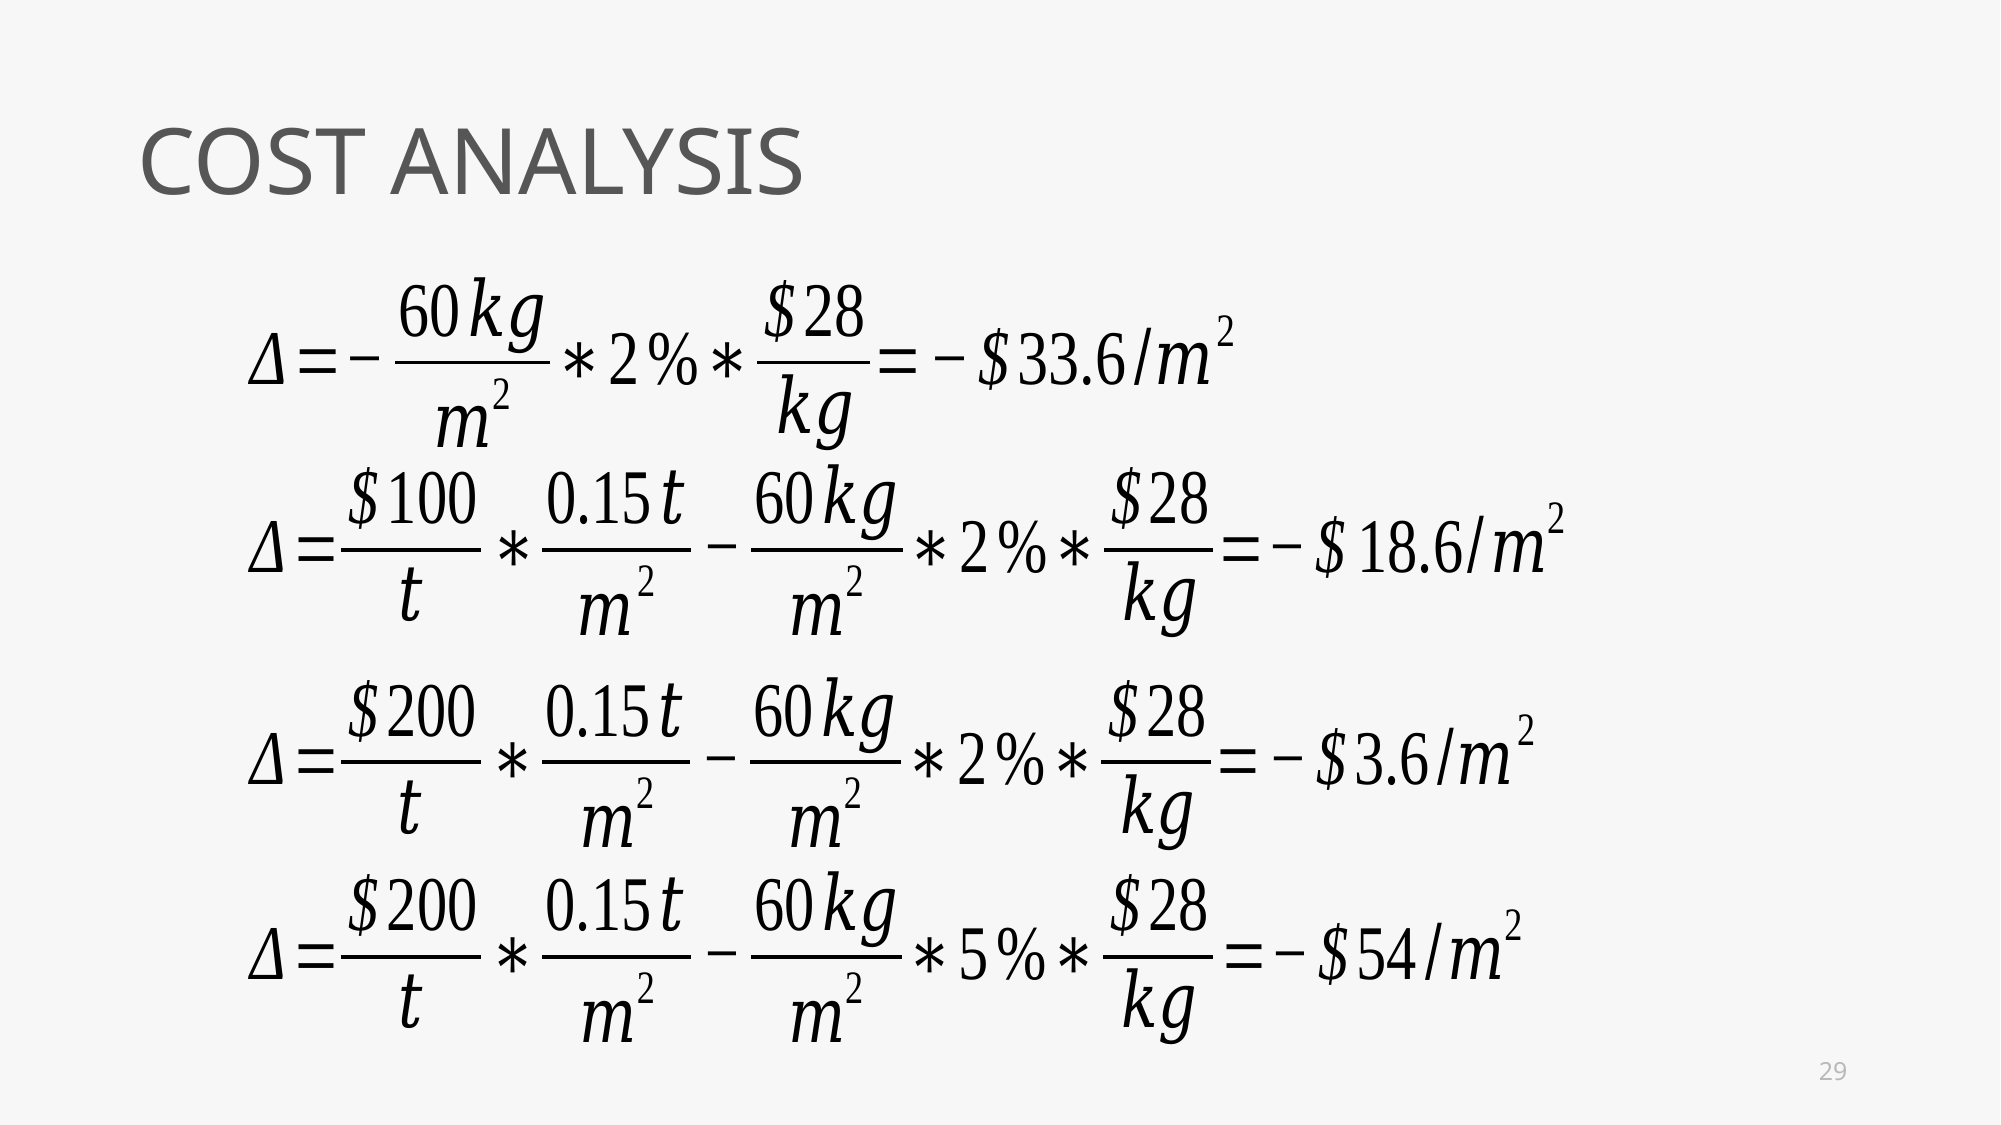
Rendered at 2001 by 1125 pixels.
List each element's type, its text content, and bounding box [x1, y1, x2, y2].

slide_number 29 [1412, 1042, 1863, 1103]
list COST ANALYSIS [137, 108, 873, 224]
